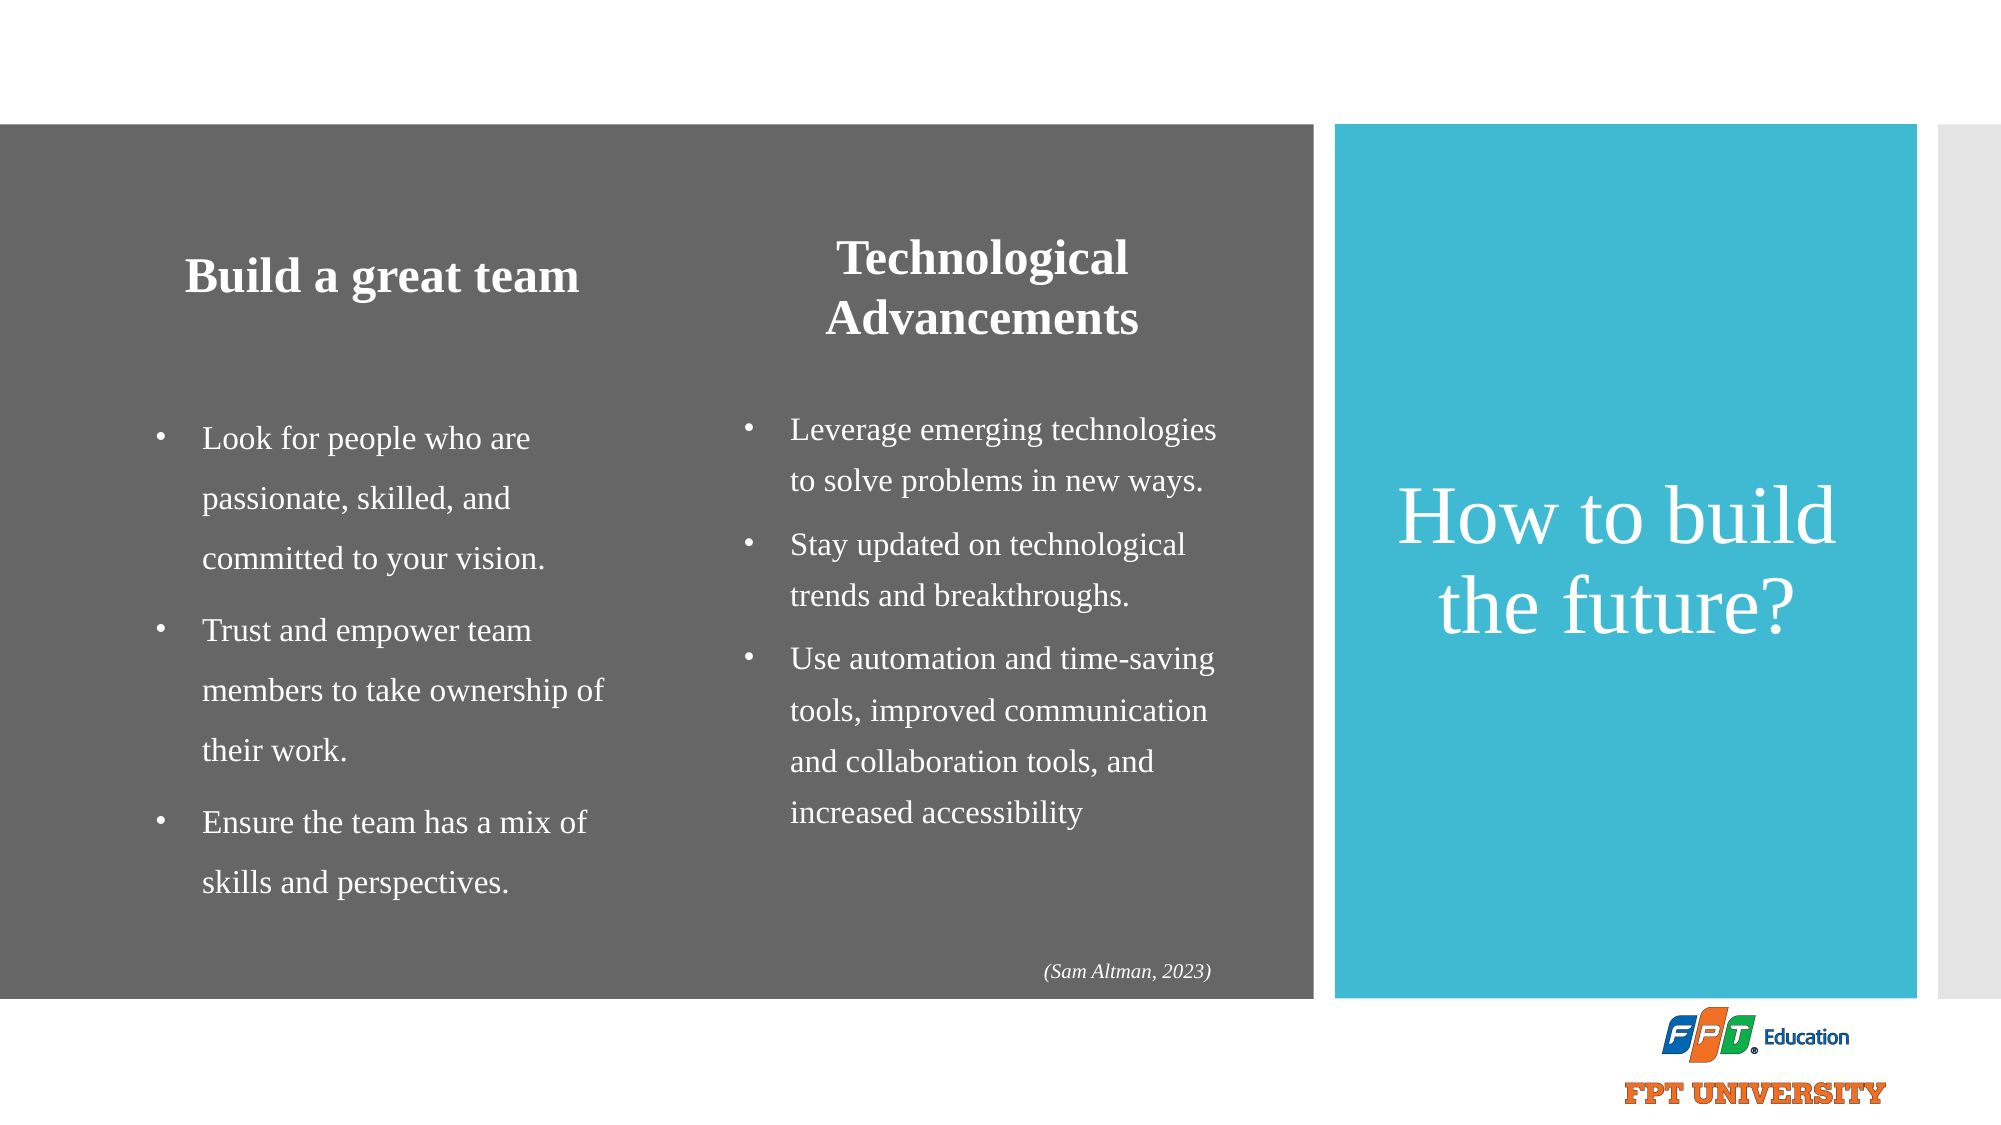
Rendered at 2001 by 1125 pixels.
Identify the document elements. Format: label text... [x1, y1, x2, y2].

text_box [0, 124, 1314, 999]
text_box [1938, 124, 2000, 999]
text_box Build a great team [150, 234, 615, 343]
text_box Leverage emerging technologies to solve problems in new ways. Stay updated on technological trends and breakthroughs. Use automation and time-saving tools, improved communication and collaboration tools, and increased accessibility [728, 342, 1237, 999]
text_box Look for people who are passionate, skilled, and committed to your vision. Trust and empower team members to take ownership of their work. Ensure the team has a mix of skills and perspectives. [140, 389, 671, 999]
text_box [1334, 124, 1917, 999]
title How to build the future? [1376, 184, 1860, 940]
picture [1625, 1006, 1886, 1104]
text_box (Sam Altman, 2023) [1028, 939, 1521, 997]
text_box Technological Advancements [750, 216, 1215, 326]
text_box [0, 0, 2000, 1125]
